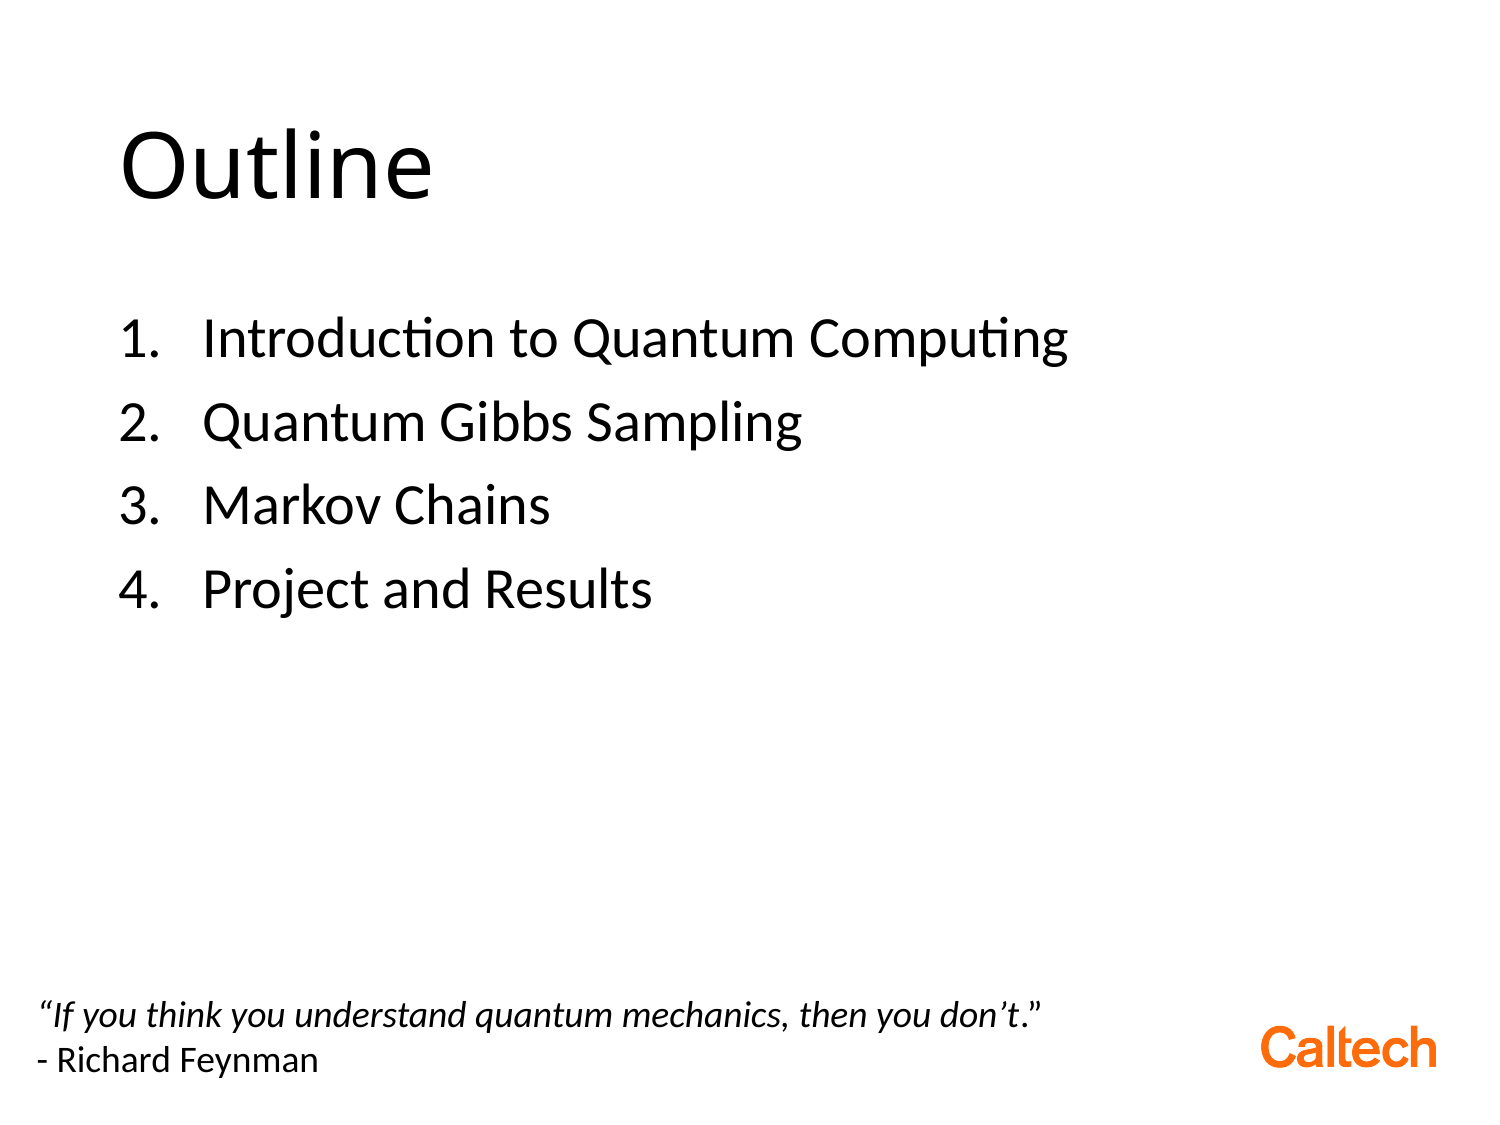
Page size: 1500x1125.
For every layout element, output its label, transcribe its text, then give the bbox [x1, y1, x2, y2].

title Outline [103, 59, 1397, 278]
text_box “If you think you understand quantum mechanics, then you don’t.” - Richard Feynman [21, 982, 1061, 1088]
picture [1261, 1025, 1436, 1068]
list Introduction to Quantum Computing Quantum Gibbs Sampling Markov Chains Project and Results [103, 299, 1397, 1014]
